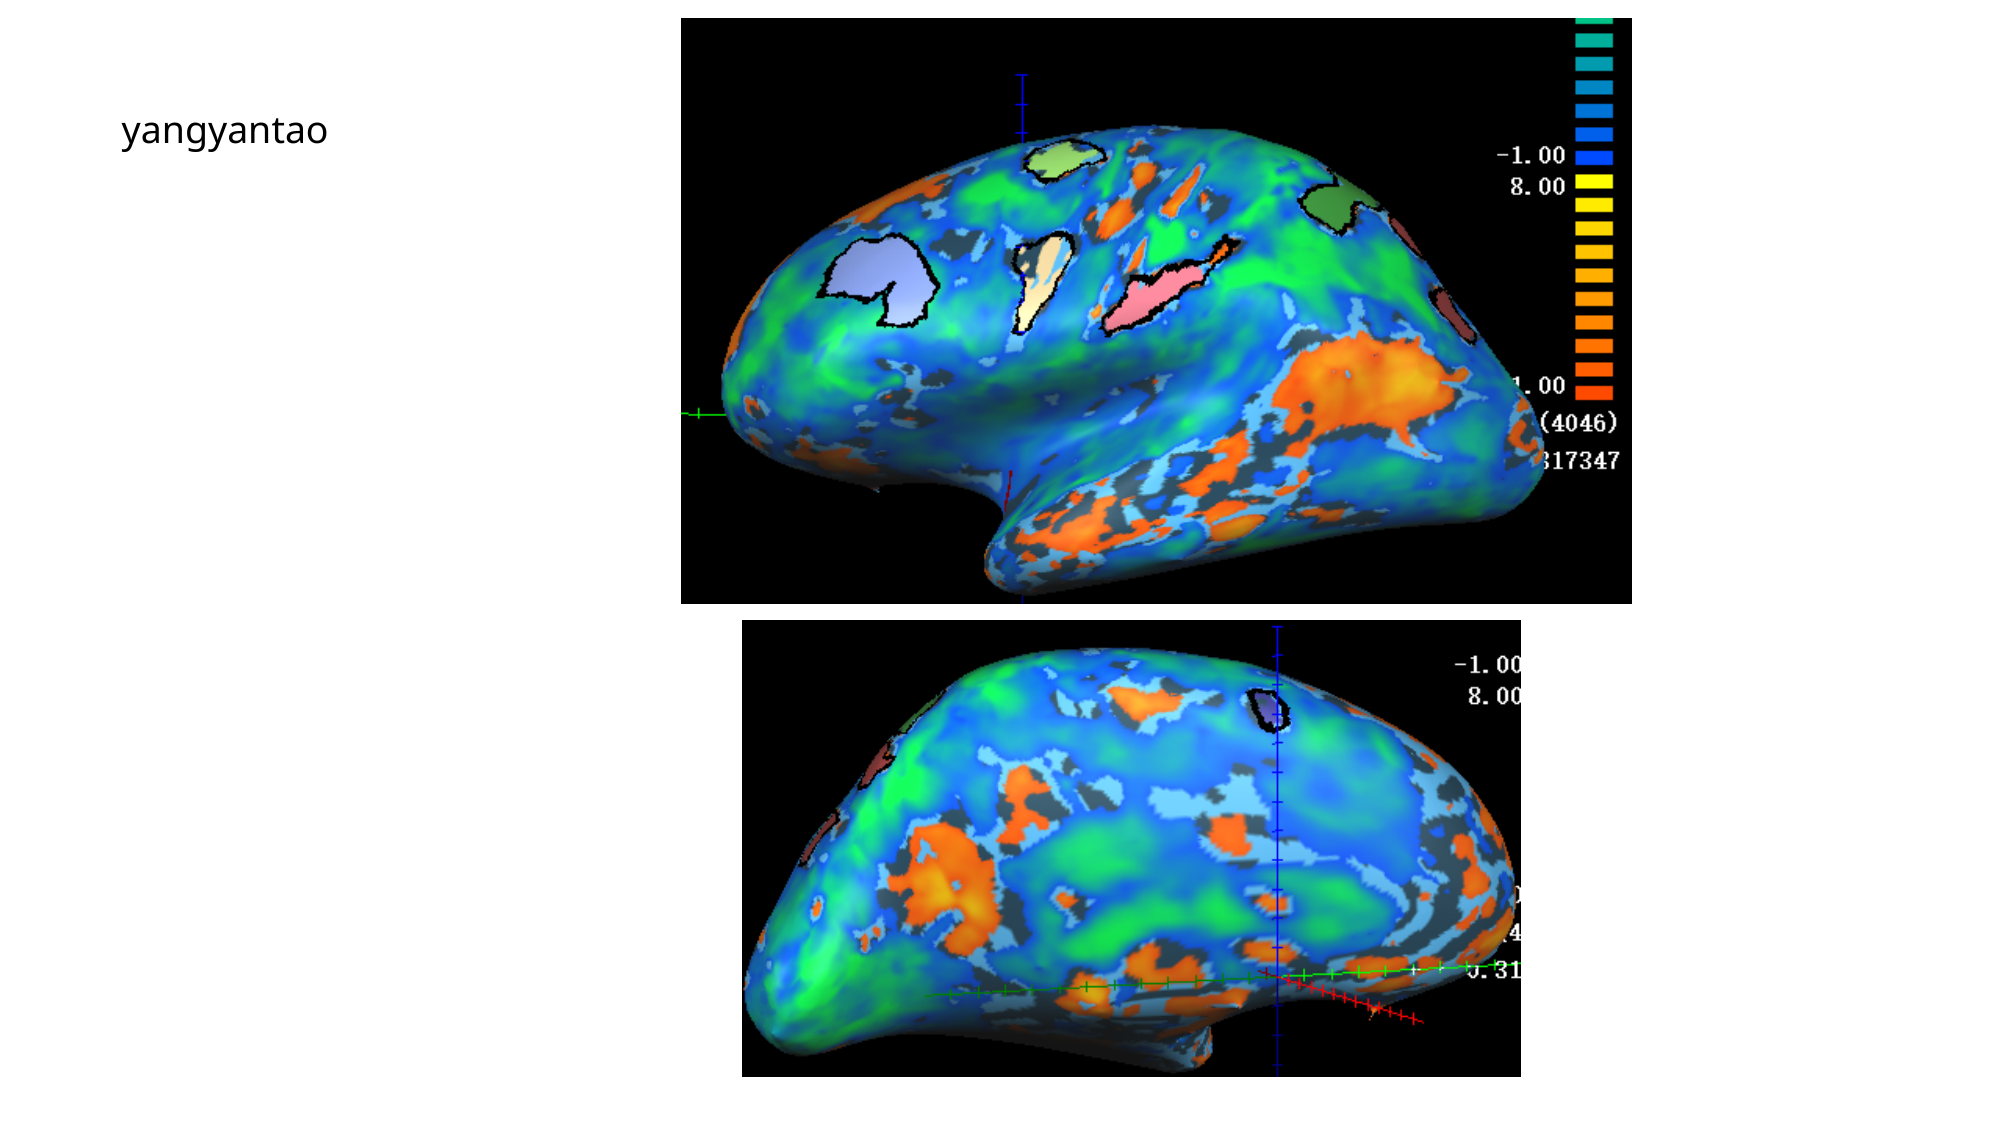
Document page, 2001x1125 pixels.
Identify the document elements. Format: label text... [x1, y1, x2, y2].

picture [742, 620, 1521, 1077]
text_box yangyantao [106, 99, 344, 159]
picture [681, 18, 1632, 604]
